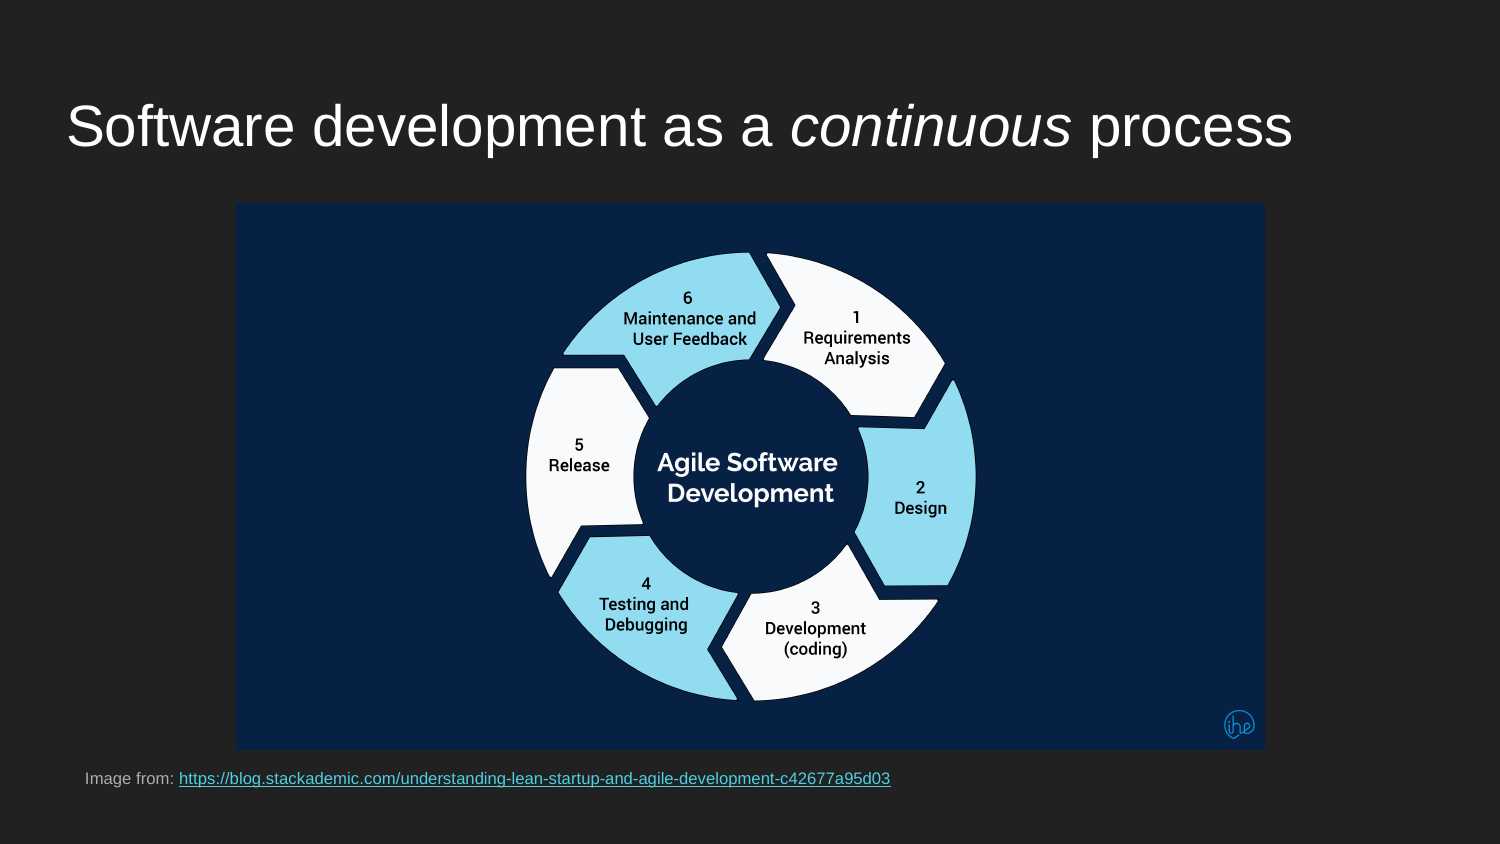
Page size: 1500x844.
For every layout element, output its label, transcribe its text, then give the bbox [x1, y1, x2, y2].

picture [235, 203, 1265, 750]
title Software development as a continuous process [51, 72, 1449, 167]
list Image from: https://blog.stackademic.com/understanding-lean-startup-and-agile-development-c42677a95d03 [51, 750, 1449, 820]
